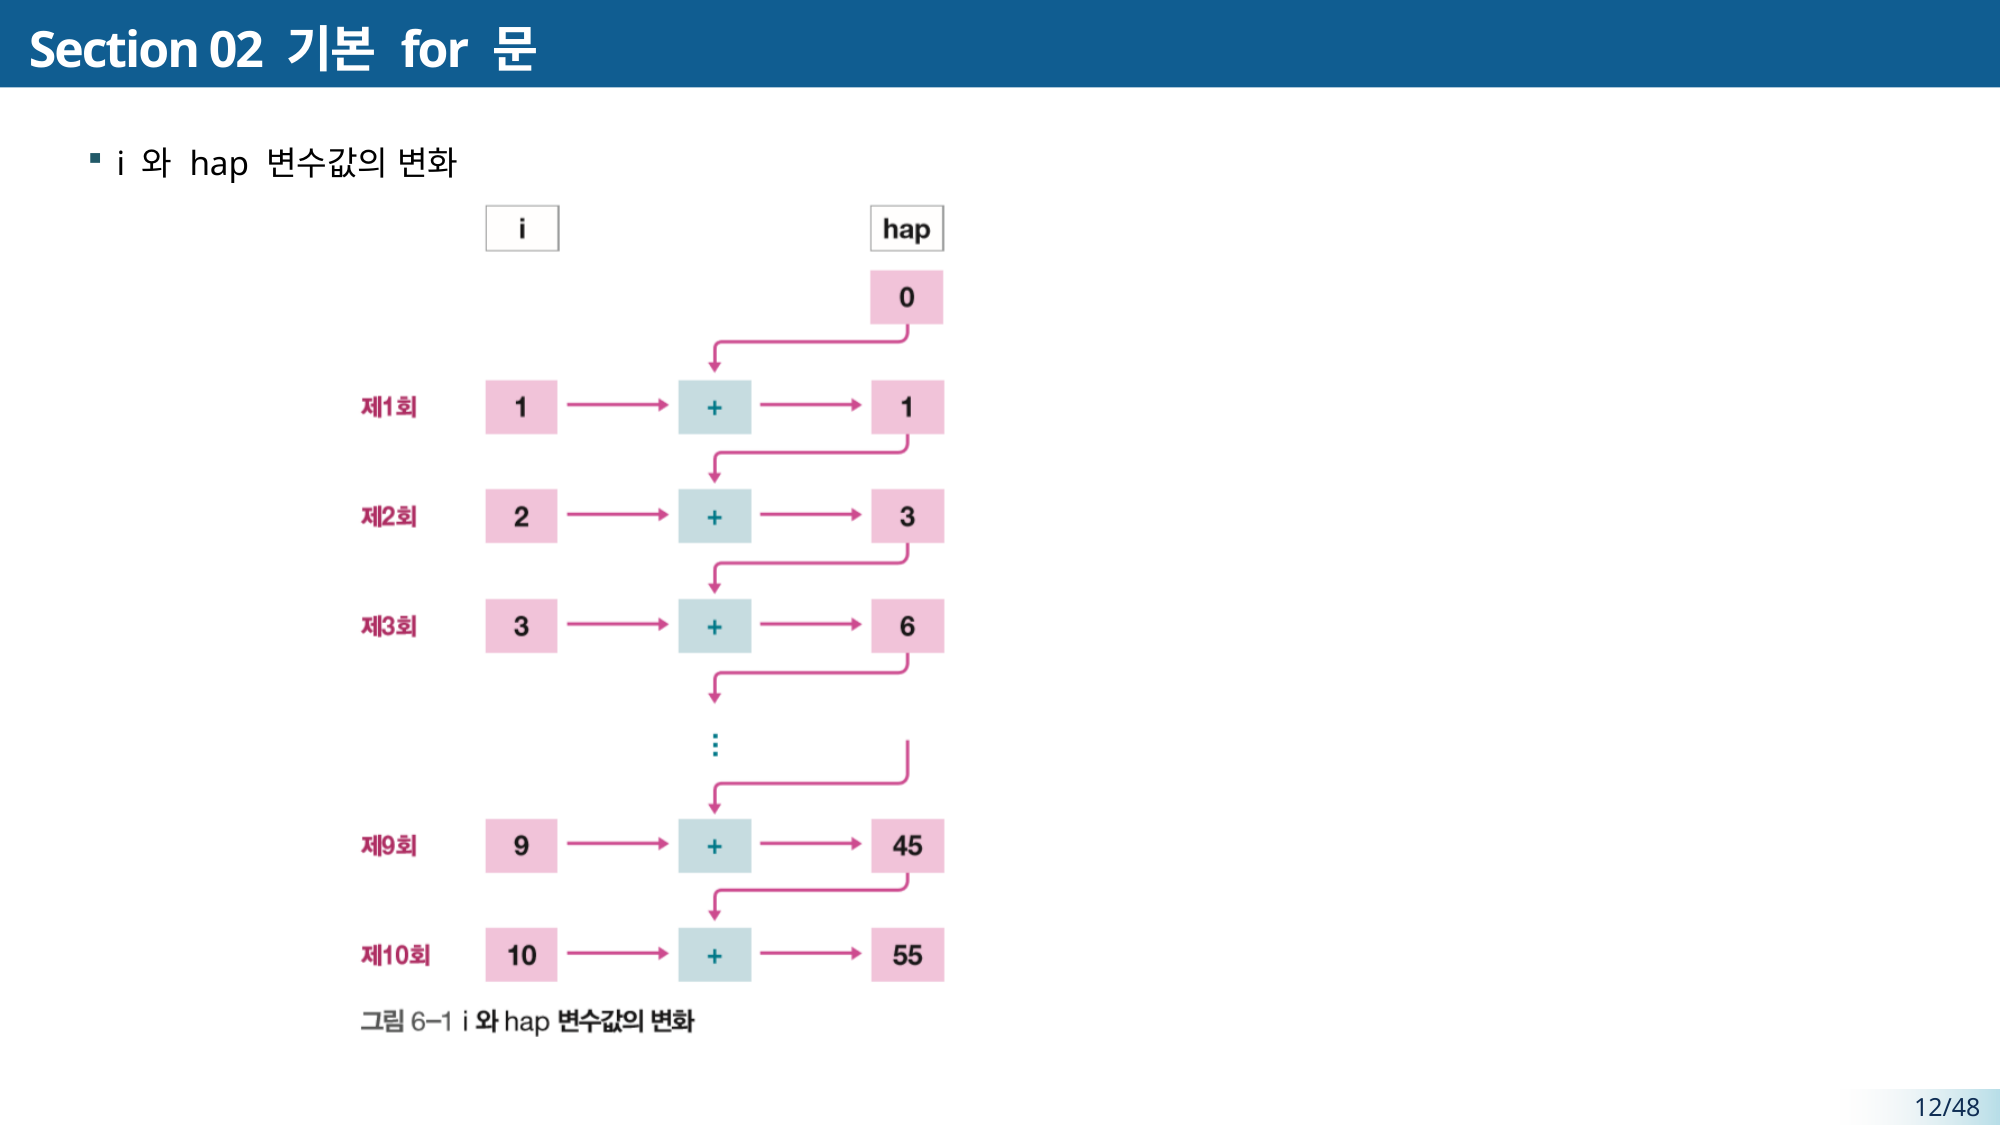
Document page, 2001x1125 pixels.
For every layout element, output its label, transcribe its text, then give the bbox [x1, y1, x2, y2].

list i 와 hap 변수값의 변화 [13, 126, 1975, 1057]
picture [349, 200, 949, 1037]
title Section 02 기본 for 문 [13, 8, 1717, 87]
